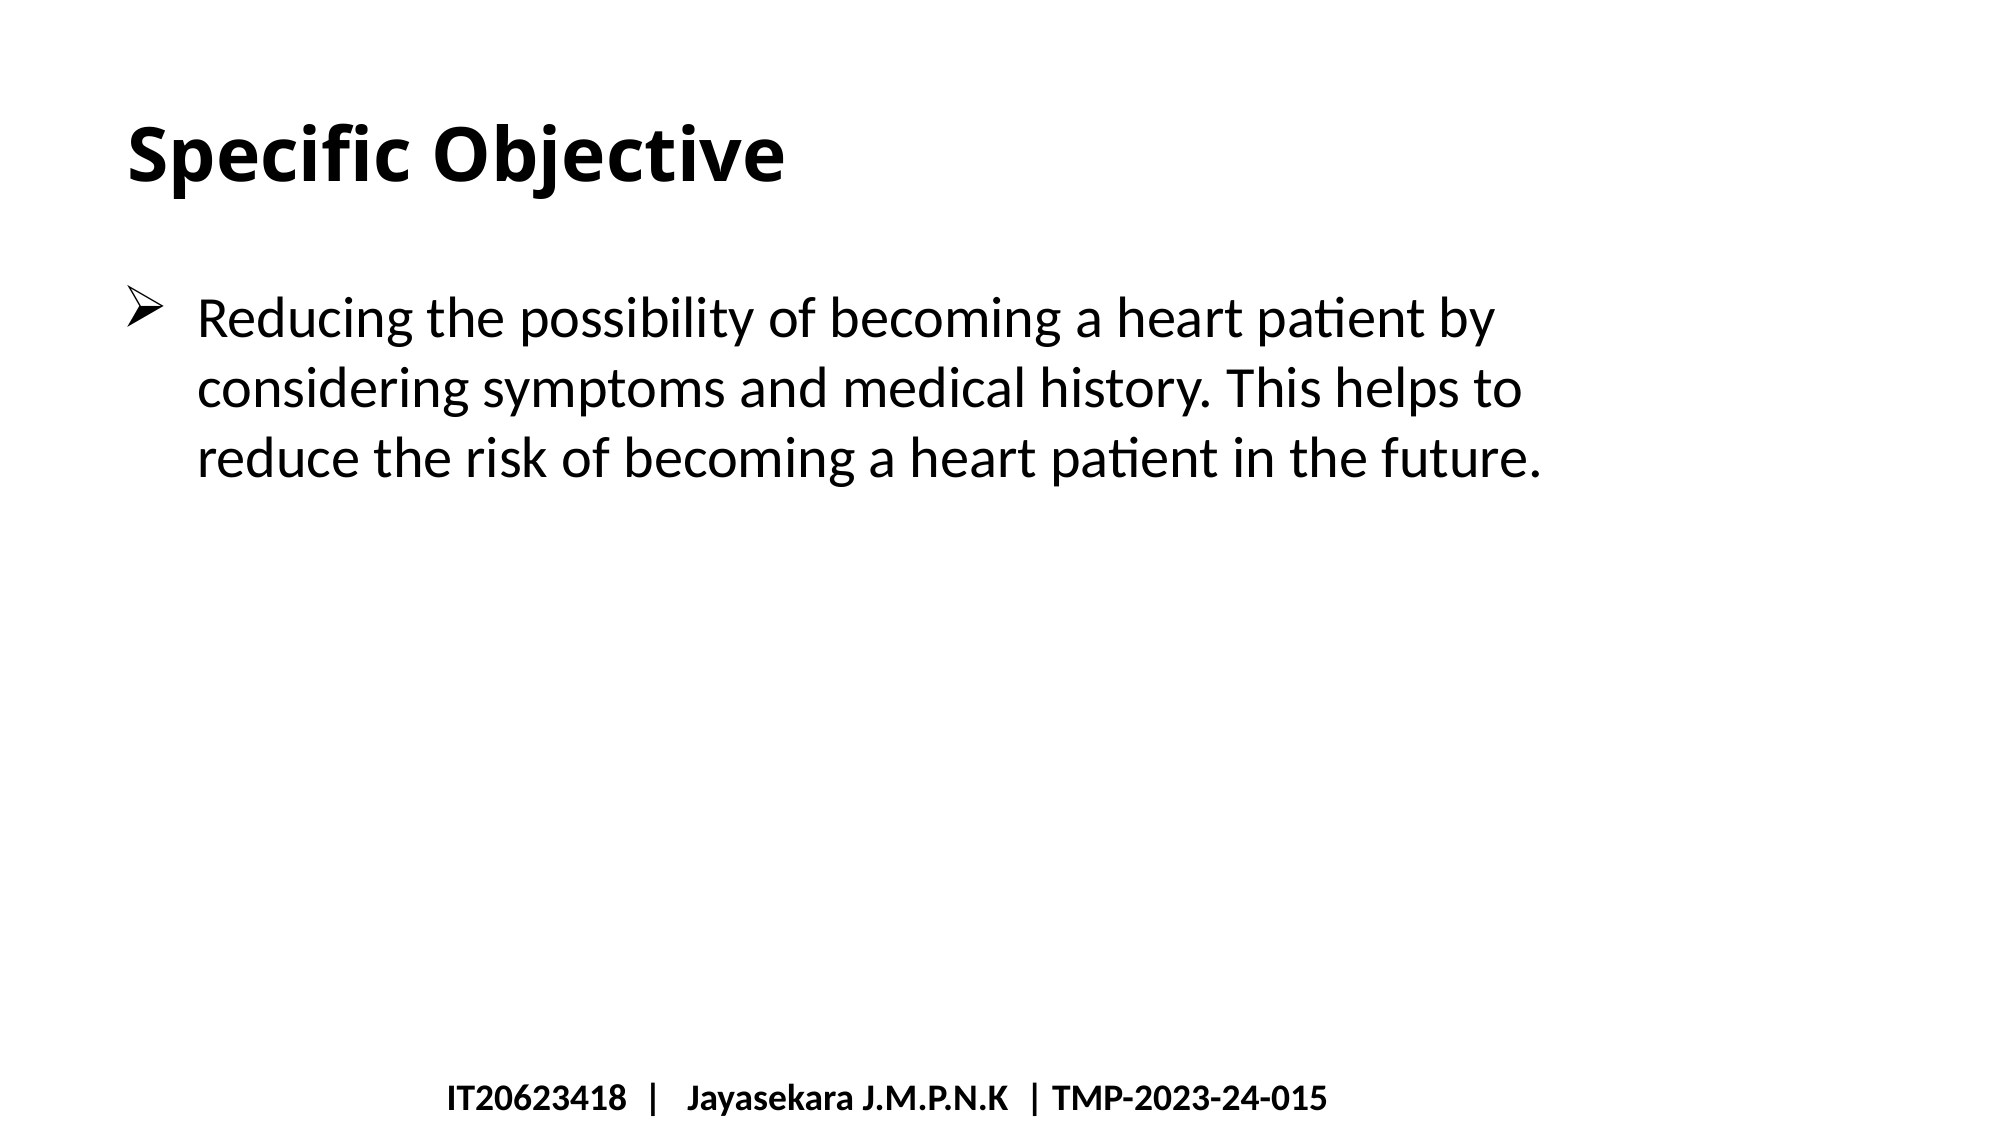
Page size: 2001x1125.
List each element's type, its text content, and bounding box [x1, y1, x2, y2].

text_box Reducing the possibility of becoming a heart patient by considering symptoms and medical history. This helps to reduce the risk of becoming a heart patient in the future. [107, 271, 1642, 497]
title Specific Objective [112, 139, 816, 265]
text_box IT20623418 | Jayasekara J.M.P.N.K | TMP-2023-24-015 [431, 1064, 1551, 1125]
